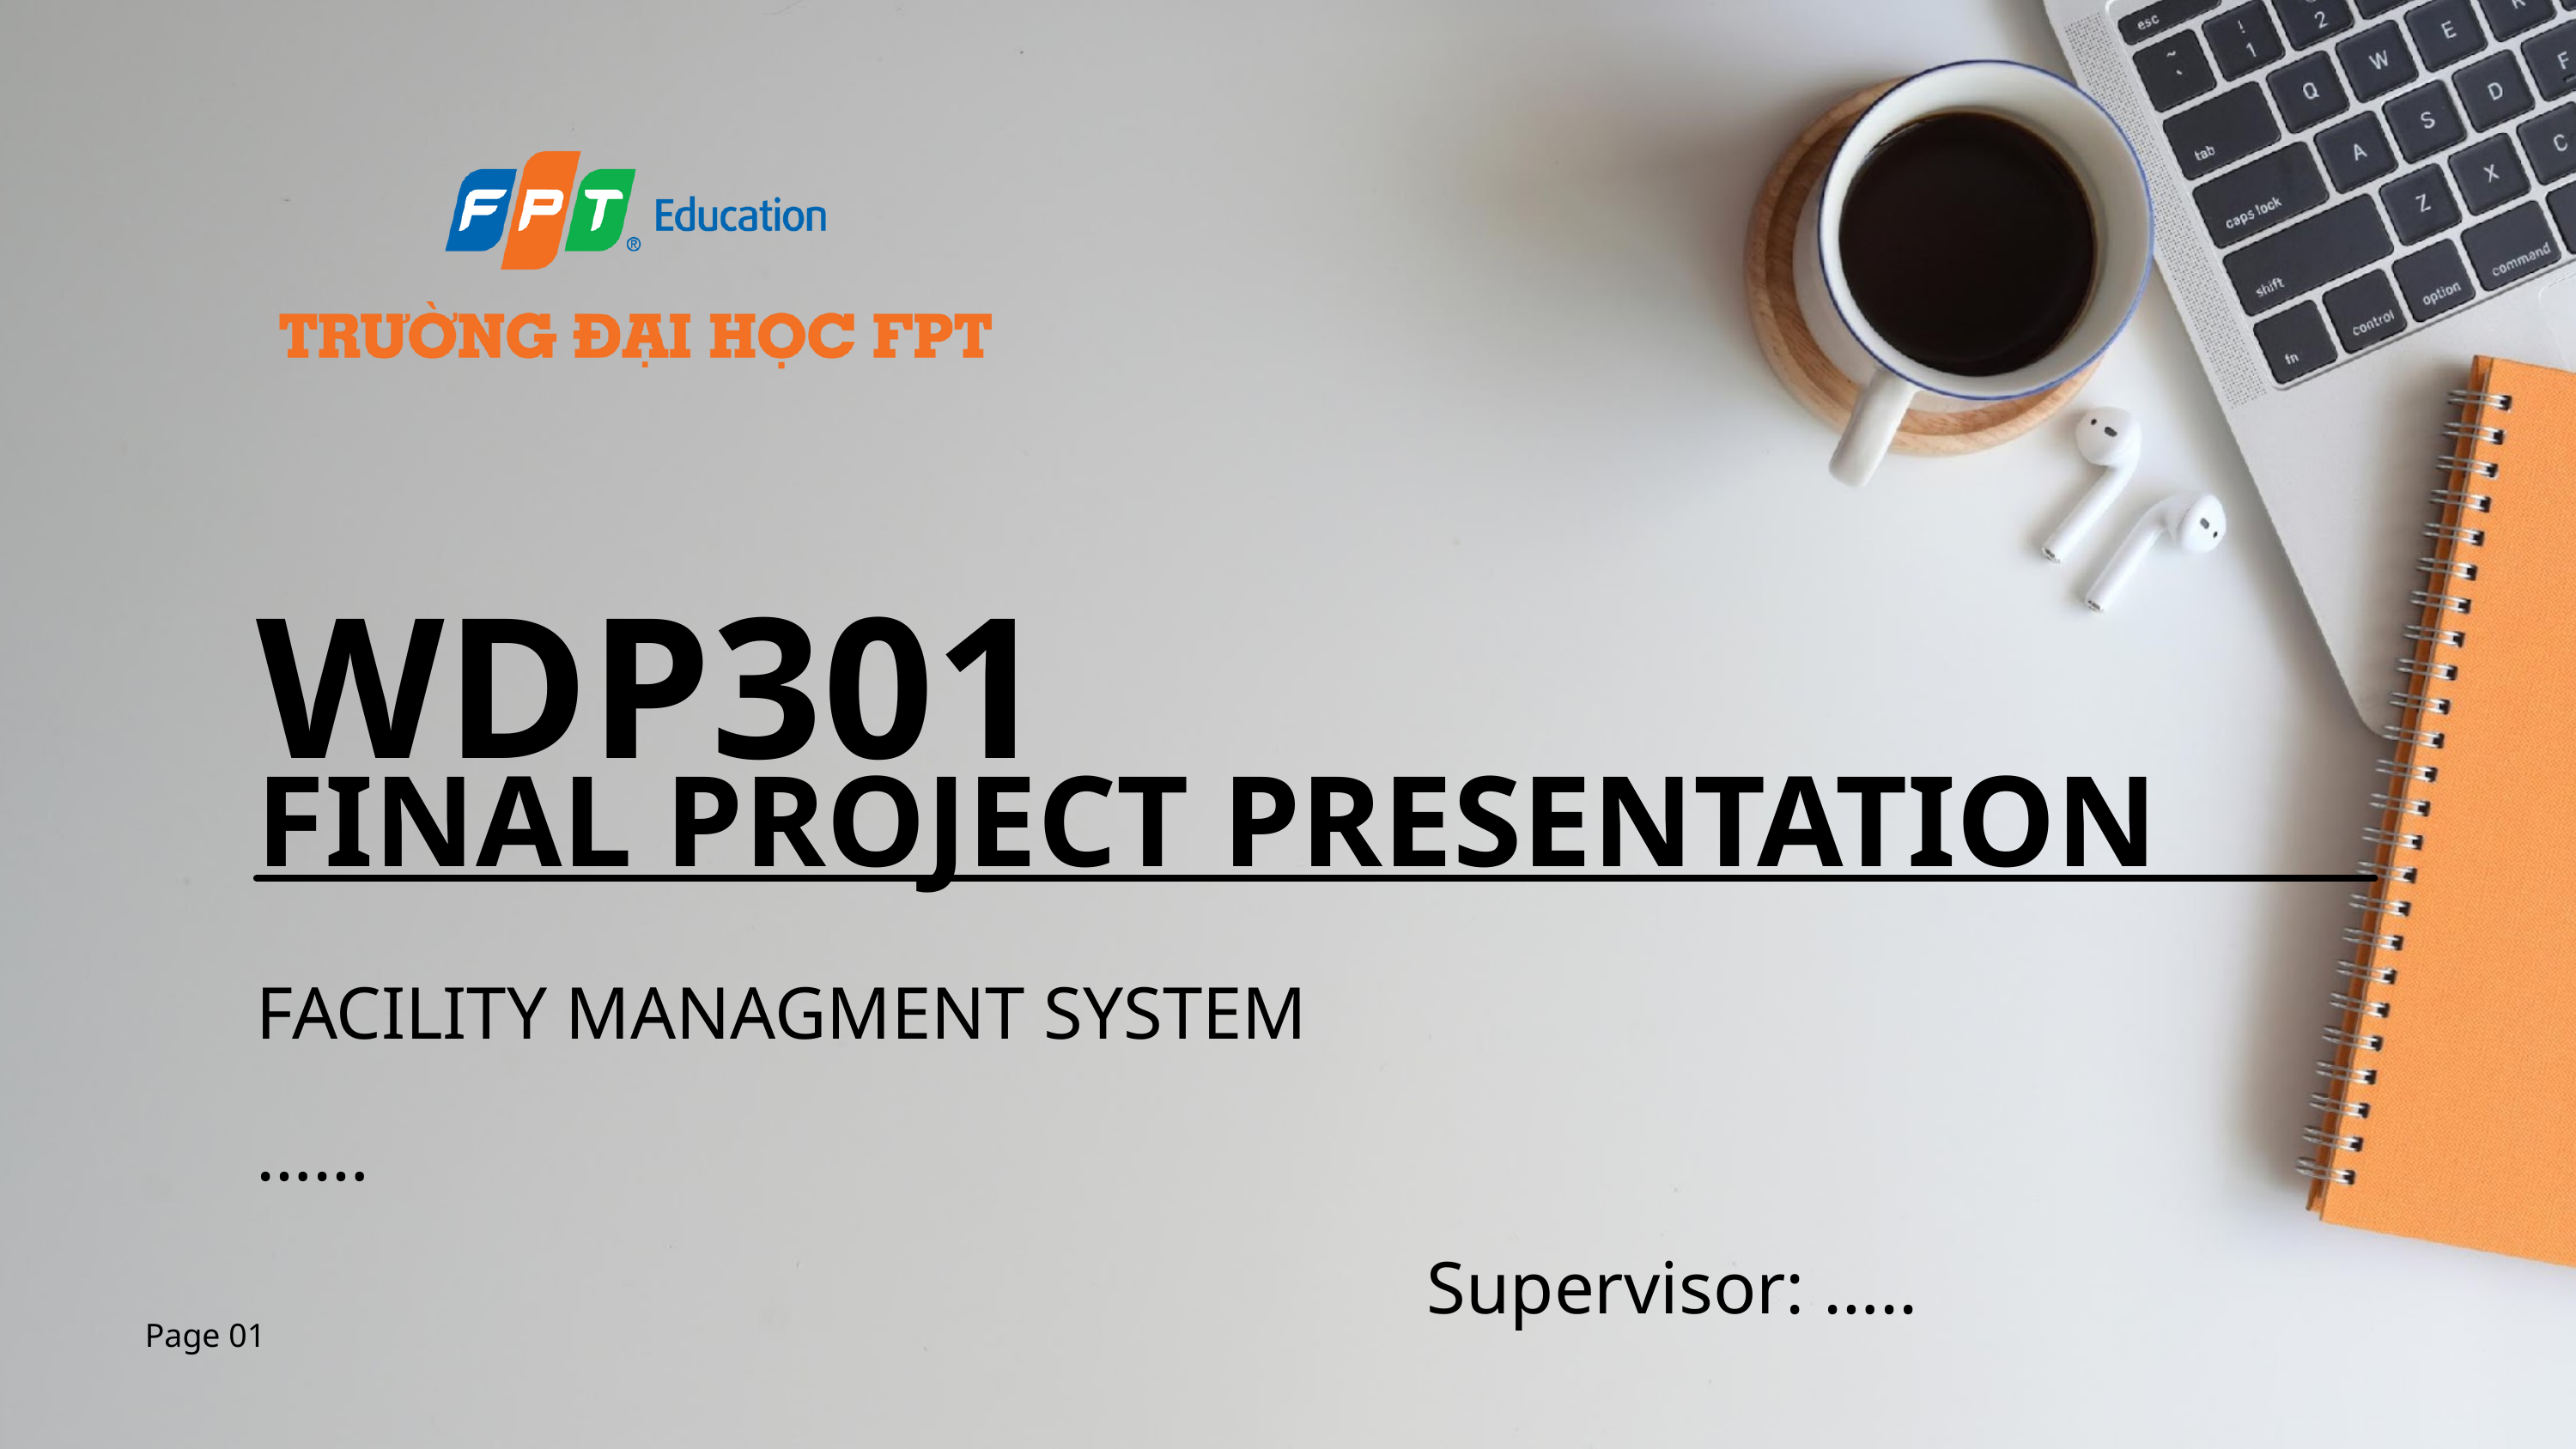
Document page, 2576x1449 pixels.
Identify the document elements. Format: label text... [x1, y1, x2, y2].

text_box Supervisor: ….. [914, 1208, 2432, 1329]
text_box Page 01 [144, 1299, 416, 1354]
text_box [0, 0, 2576, 1449]
text_box WDP301 [256, 470, 1808, 681]
text_box [256, 113, 1015, 405]
text_box FACILITY MANAGMENT SYSTEM [256, 932, 1773, 1074]
text_box FINAL PROJECT PRESENTATION [256, 681, 2576, 892]
text_box …… [256, 1074, 1773, 1195]
